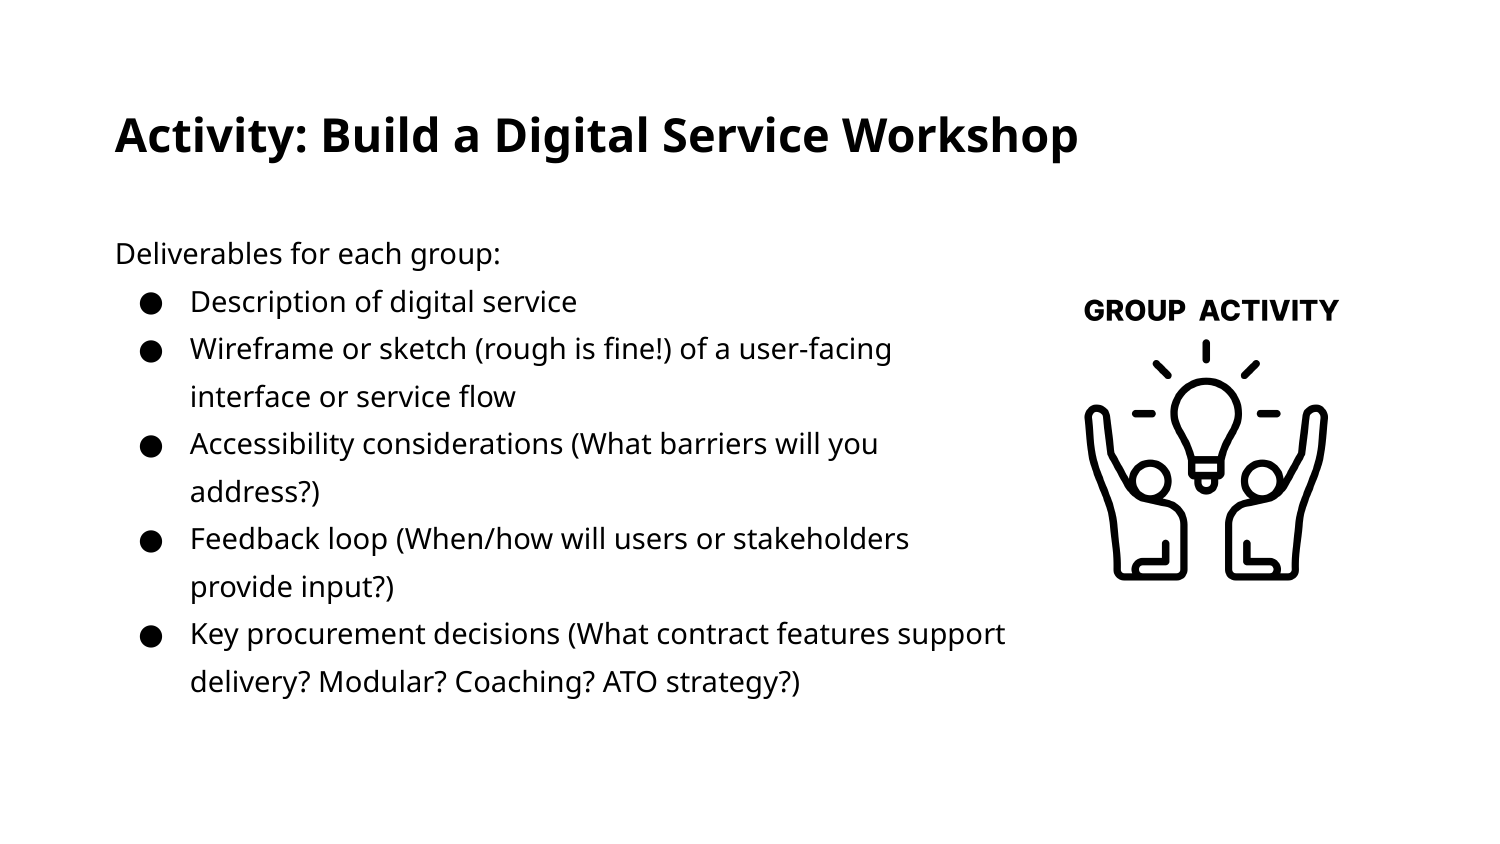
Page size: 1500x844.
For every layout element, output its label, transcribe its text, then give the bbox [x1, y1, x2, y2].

text_box Deliverables for each group: Description of digital service Wireframe or sketch (rough is fine!) of a user-facing interface or service flow Accessibility considerations (What barriers will you address?) Feedback loop (When/how will users or stakeholders provide input?) Key procurement decisions (What contract features support delivery? Modular? Coaching? ATO strategy?) [99, 199, 1023, 768]
title Activity: Build a Digital Service Workshop [99, 99, 1164, 157]
text_box [99, 157, 655, 199]
picture [1037, 271, 1376, 610]
